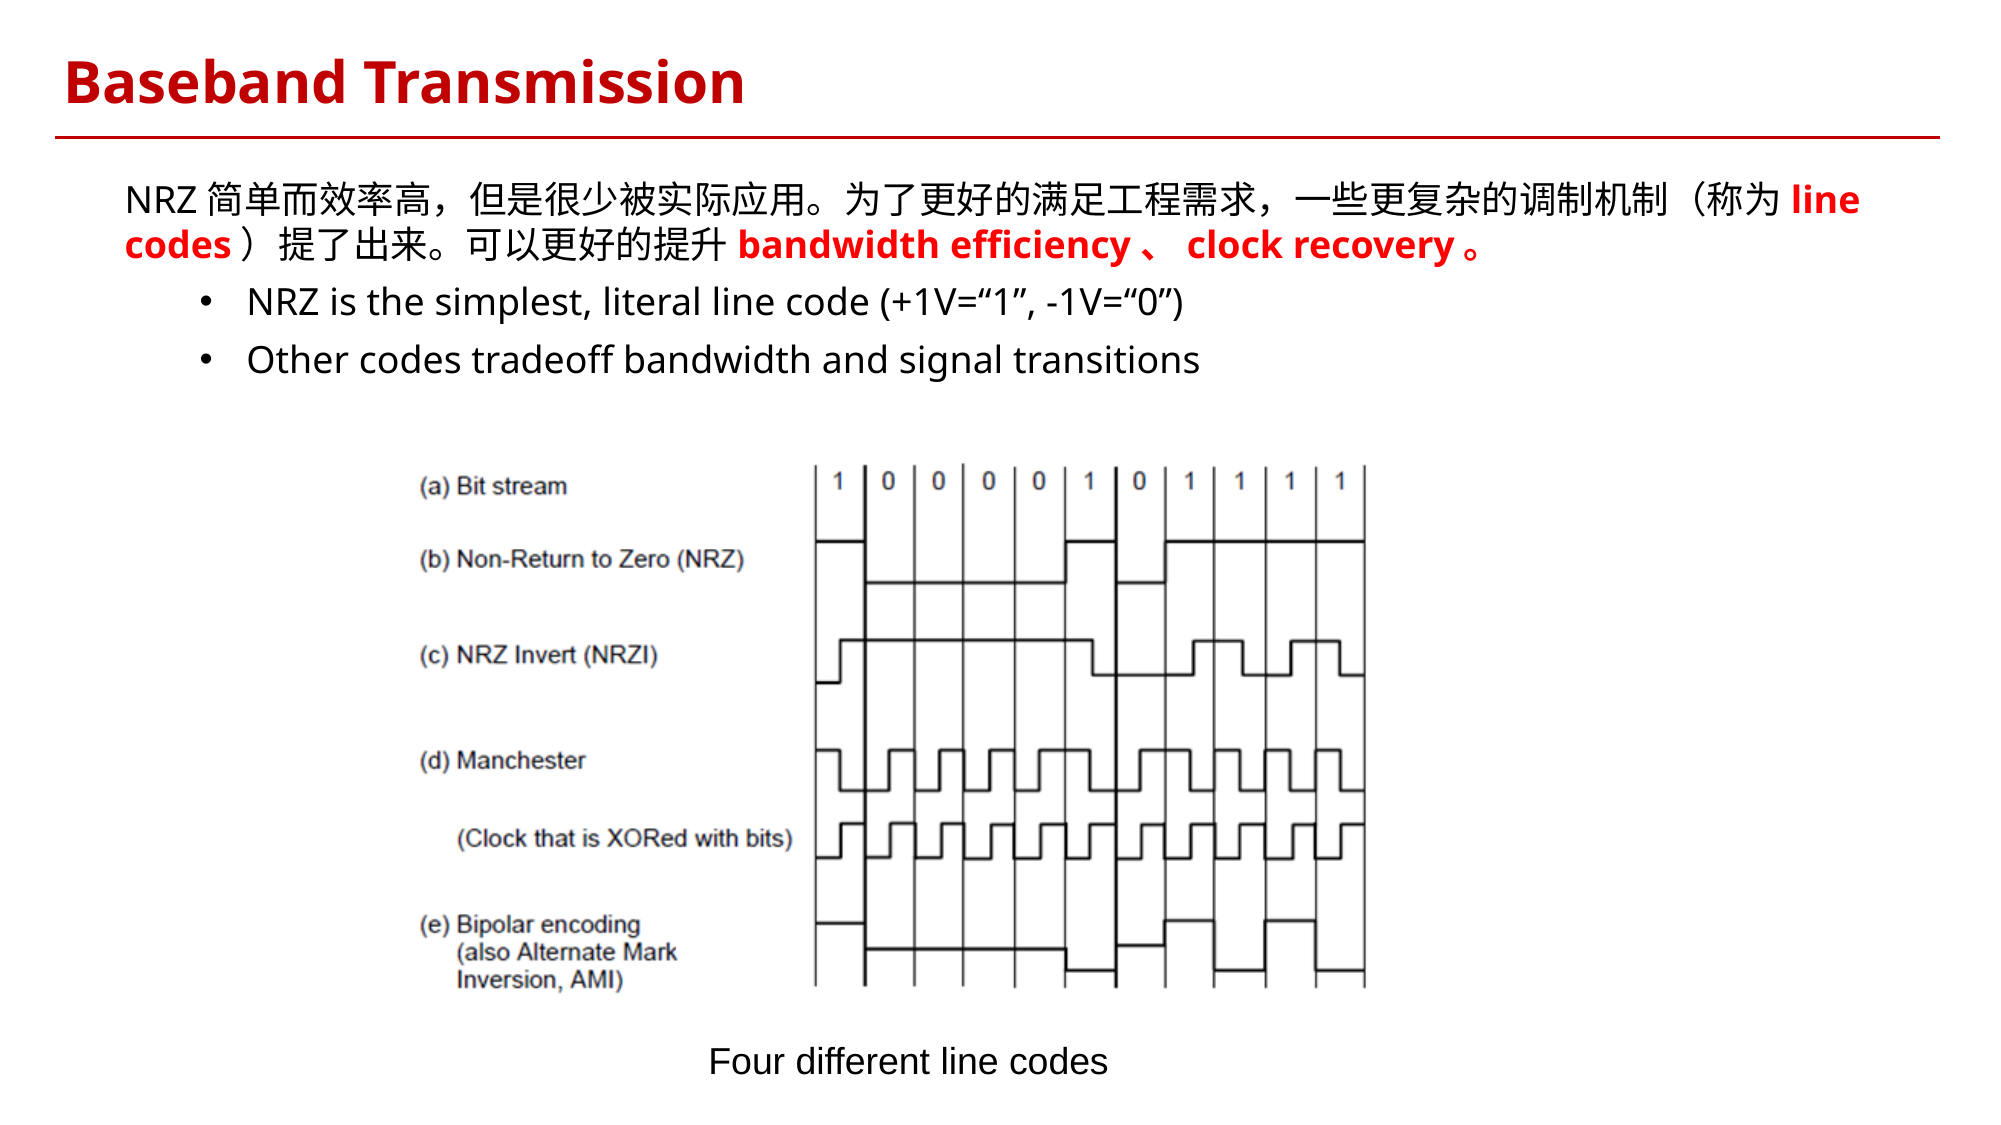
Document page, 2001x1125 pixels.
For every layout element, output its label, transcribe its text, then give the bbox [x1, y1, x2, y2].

text_box NRZ简单而效率高，但是很少被实际应用。为了更好的满足工程需求，一些更复杂的调制机制（称为line codes）提了出来。可以更好的提升bandwidth efficiency、clock recovery。 NRZ is the simplest, literal line code (+1V=“1”, -1V=“0”) Other codes tradeoff bandwidth and signal transitions [109, 168, 1932, 389]
text_box Baseband Transmission [48, 46, 1883, 125]
picture [404, 433, 1398, 1019]
text_box Four different line codes [582, 1029, 1235, 1090]
